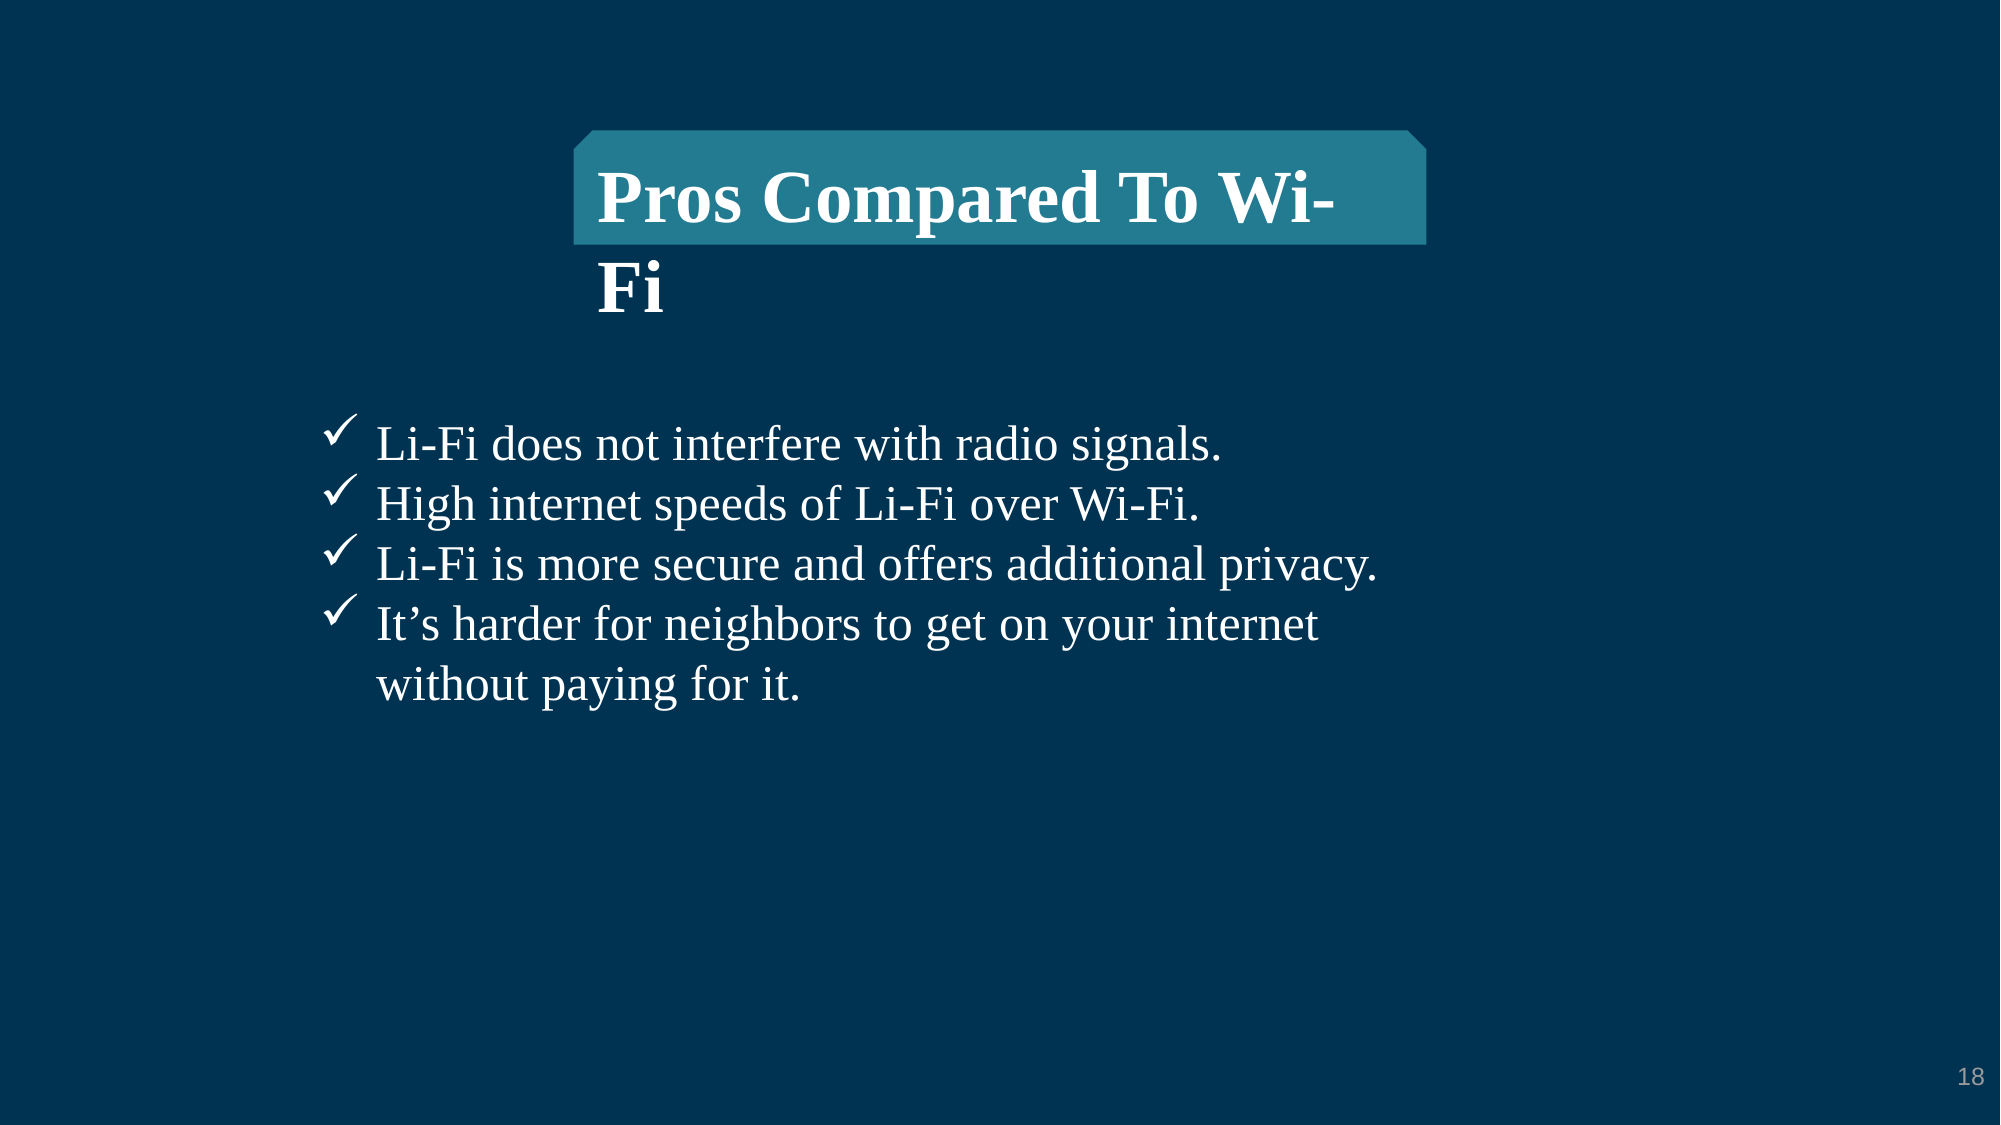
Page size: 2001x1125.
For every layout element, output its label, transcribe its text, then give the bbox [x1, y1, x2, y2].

text_box Pros Compared To Wi-Fi [573, 130, 1427, 245]
text_box Li-Fi does not interfere with radio signals. High internet speeds of Li-Fi over Wi-Fi. Li-Fi is more secure and offers additional privacy. It’s harder for neighbors to get on your internet without paying for it. [304, 403, 1445, 719]
slide_number 18 [1583, 1037, 2000, 1113]
